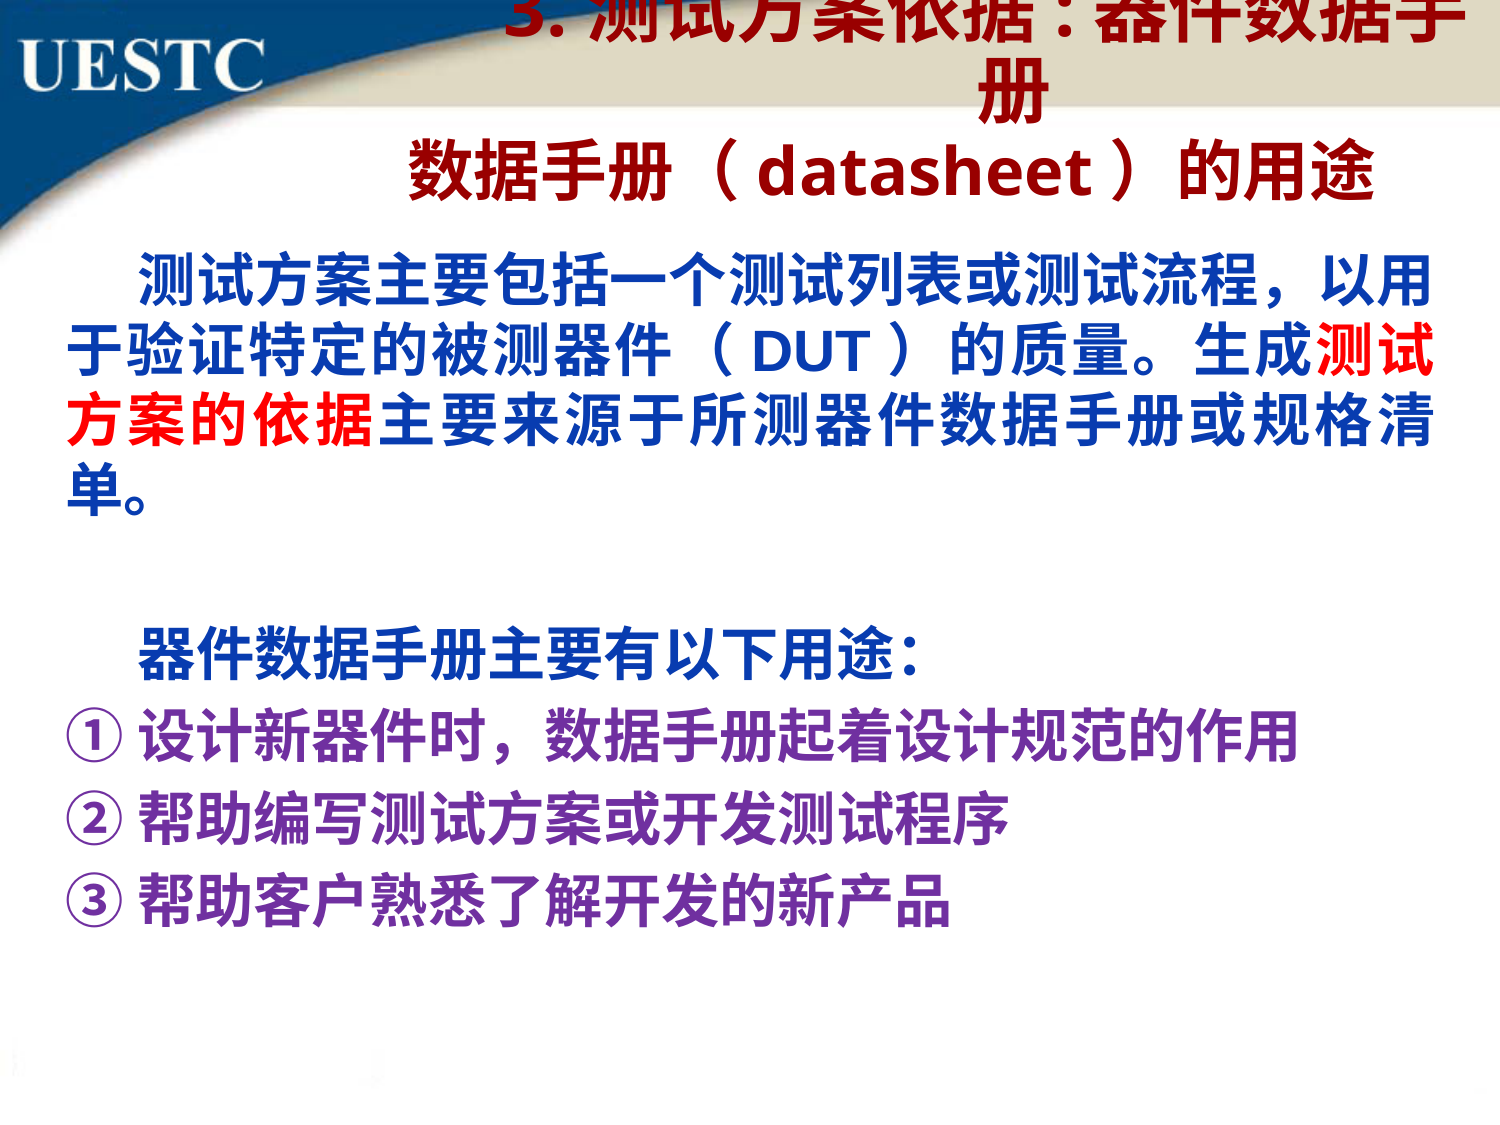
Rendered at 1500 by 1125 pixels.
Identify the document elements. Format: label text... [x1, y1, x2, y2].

title 数据手册（datasheet）的用途 [159, 103, 1500, 244]
picture [0, 0, 1500, 1125]
text_box 3.测试方案依据:器件数据手册 [442, 0, 1500, 124]
list 测试方案主要包括一个测试列表或测试流程，以用于验证特定的被测器件（DUT）的质量。生成测试方案的依据主要来源于所测器件数据手册或规格清单。 器件数据手册主要有以下用途： ①设计新器件时，数据手册起着设计规范的作用 ②帮助编写测试方案或开发测试程序 ③帮助客户熟悉了解开发的新产品 [64, 243, 1436, 976]
